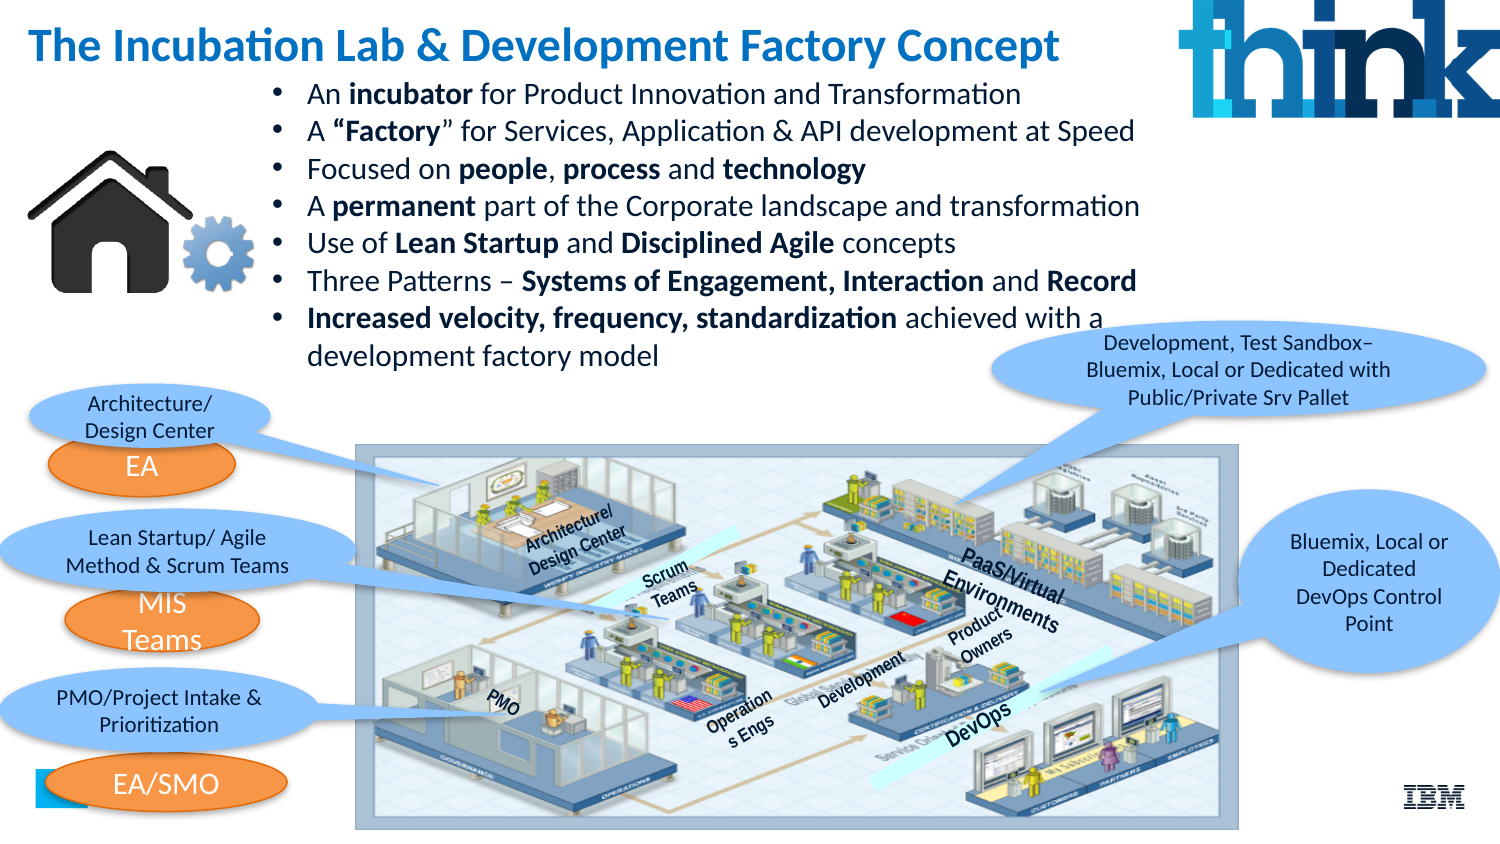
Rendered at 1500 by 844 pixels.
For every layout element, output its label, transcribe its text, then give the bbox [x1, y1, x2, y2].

text_box The Incubation Lab & Development Factory Concept [18, 13, 1085, 77]
text_box Bluemix, Local or Dedicated DevOps Control Point [1244, 489, 1500, 674]
picture [1178, 0, 1500, 118]
text_box EA/SMO [44, 756, 288, 813]
text_box EA [47, 446, 237, 498]
text_box An incubator for Product Innovation and Transformation A “Factory” for Services, Application & API development at Speed Focused on people, process and technology A permanent part of the Corporate landscape and transformation Use of Lean Startup and Disciplined Agile concepts Three Patterns – Systems of Engagement, Interaction and Record Increased velocity, frequency, standardization achieved with a development factory model [262, 68, 1186, 378]
text_box PMO/Project Intake & Prioritization [0, 667, 350, 753]
text_box Architecture/Design Center [29, 383, 350, 469]
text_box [355, 444, 1240, 830]
text_box MIS Teams [64, 596, 261, 653]
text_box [18, 129, 259, 323]
text_box Development, Test Sandbox– Bluemix, Local or Dedicated with Public/Private Srv Pallet [991, 320, 1487, 443]
text_box Lean Startup/ Agile Method & Scrum Teams [0, 508, 350, 593]
picture [1404, 785, 1466, 809]
